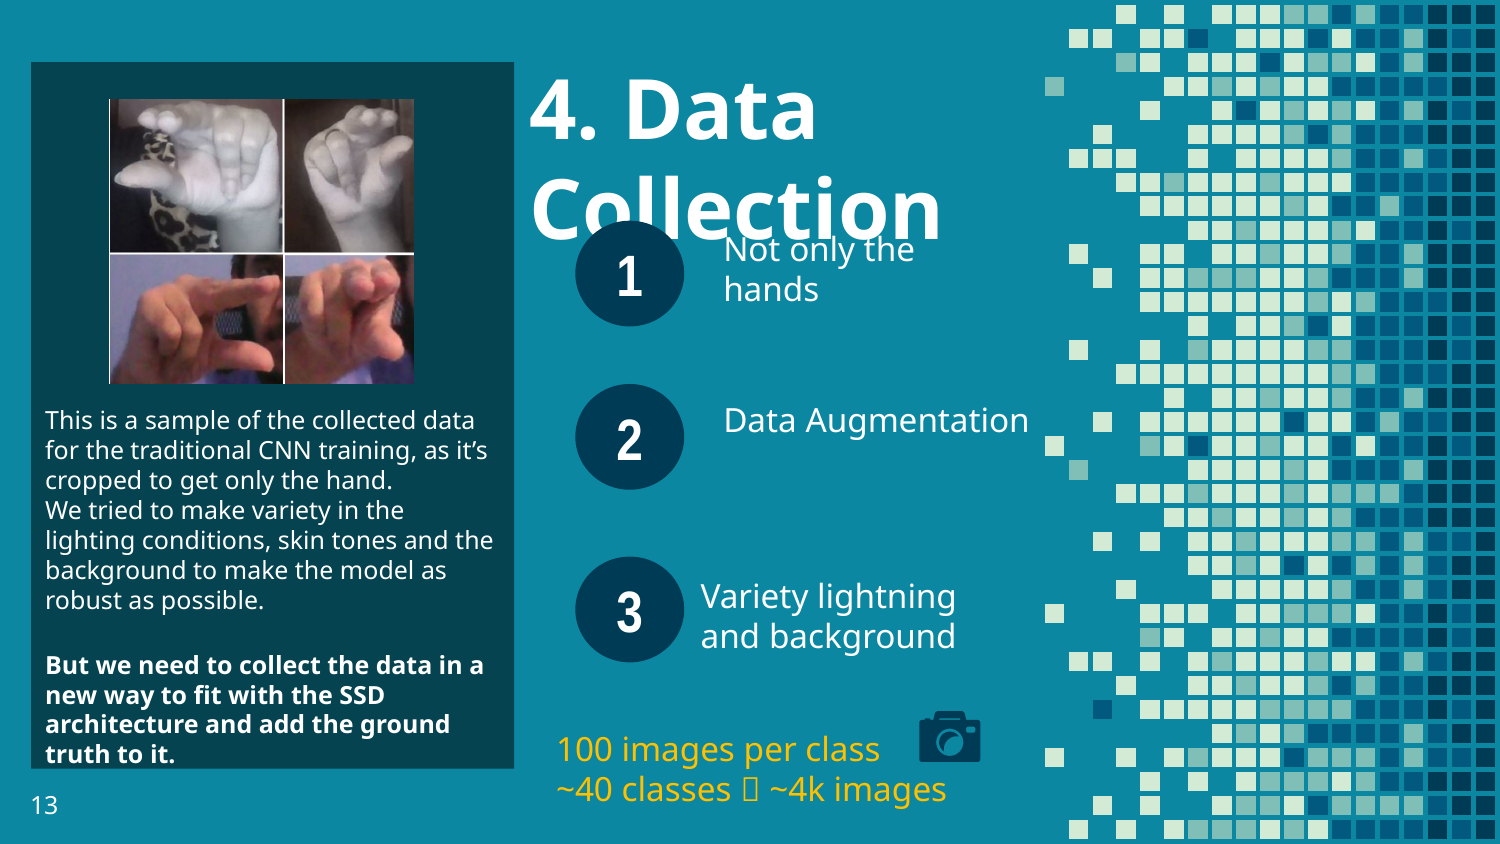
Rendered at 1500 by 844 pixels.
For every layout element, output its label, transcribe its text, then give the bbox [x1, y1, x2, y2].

text_box 100 images per class ~40 classes  ~4k images [541, 720, 1025, 816]
text_box 3 [573, 554, 687, 665]
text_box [919, 710, 981, 763]
text_box This is a sample of the collected data for the traditional CNN training, as it’s cropped to get only the hand. We tried to make variety in the lighting conditions, skin tones and the background to make the model as robust as possible. But we need to collect the data in a new way to fit with the SSD architecture and add the ground truth to it. [30, 397, 514, 777]
text_box Not only the hands [708, 220, 1012, 316]
picture [108, 99, 414, 385]
list 4. Data Collection [514, 41, 1157, 189]
text_box Variety lightning and background [685, 567, 1012, 663]
text_box Data Augmentation [708, 391, 1057, 487]
text_box 2 [573, 381, 687, 492]
text_box [29, 60, 516, 771]
slide_number 13 [15, 774, 105, 839]
text_box 1 [573, 218, 687, 329]
